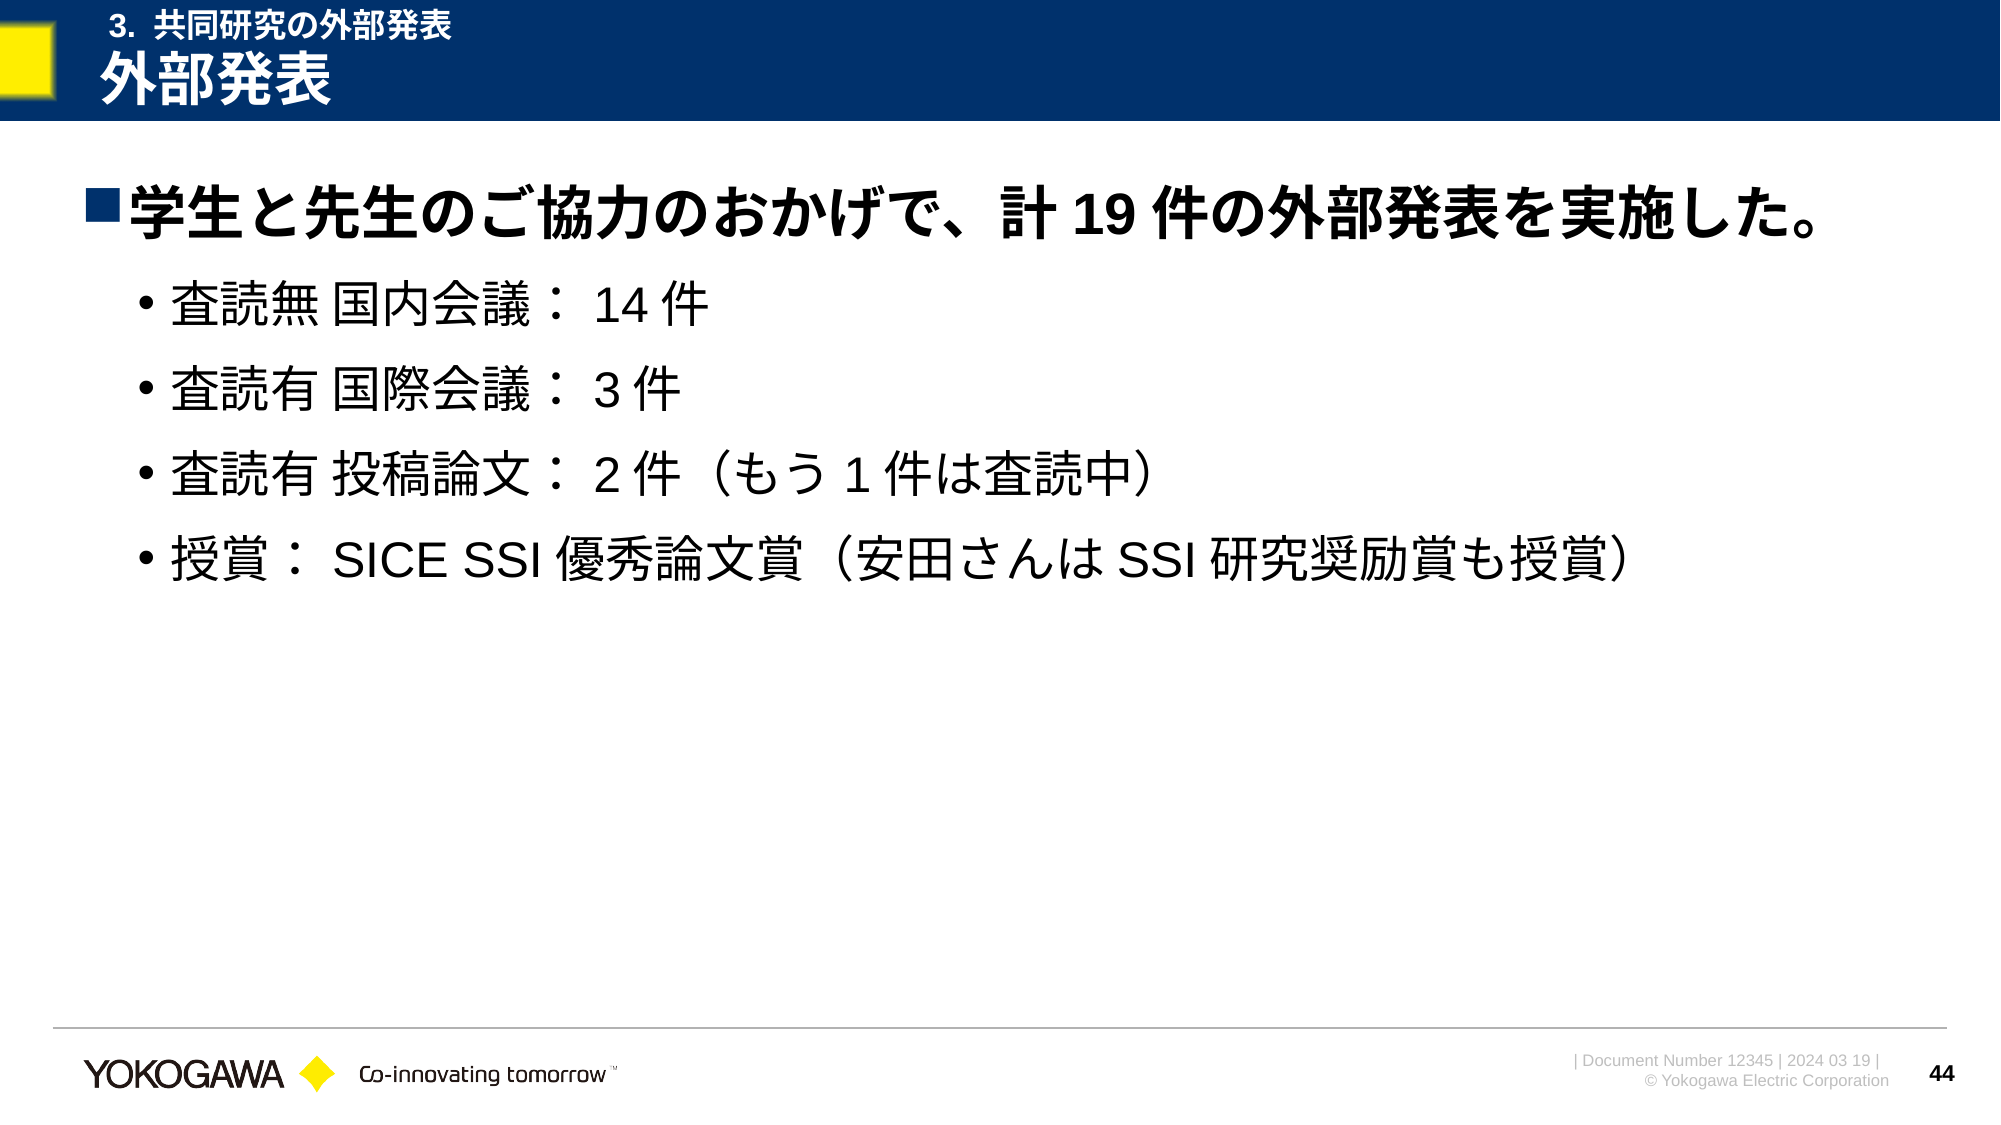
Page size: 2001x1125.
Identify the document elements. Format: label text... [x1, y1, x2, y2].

text_box 学生と先生のご協力のおかげで、計19件の外部発表を実施した。 査読無 国内会議：14件 査読有 国際会議：3件 査読有 投稿論文：2件（もう1件は査読中） 授賞：SICE SSI優秀論文賞（安田さんはSSI研究奨励賞も授賞） [66, 176, 1932, 270]
title 外部発表 [84, 39, 1955, 125]
slide_number 44 [1904, 1042, 1970, 1103]
picture [0, 6, 69, 115]
text_box 3. 共同研究の外部発表 [93, 0, 836, 52]
picture [83, 1055, 617, 1093]
